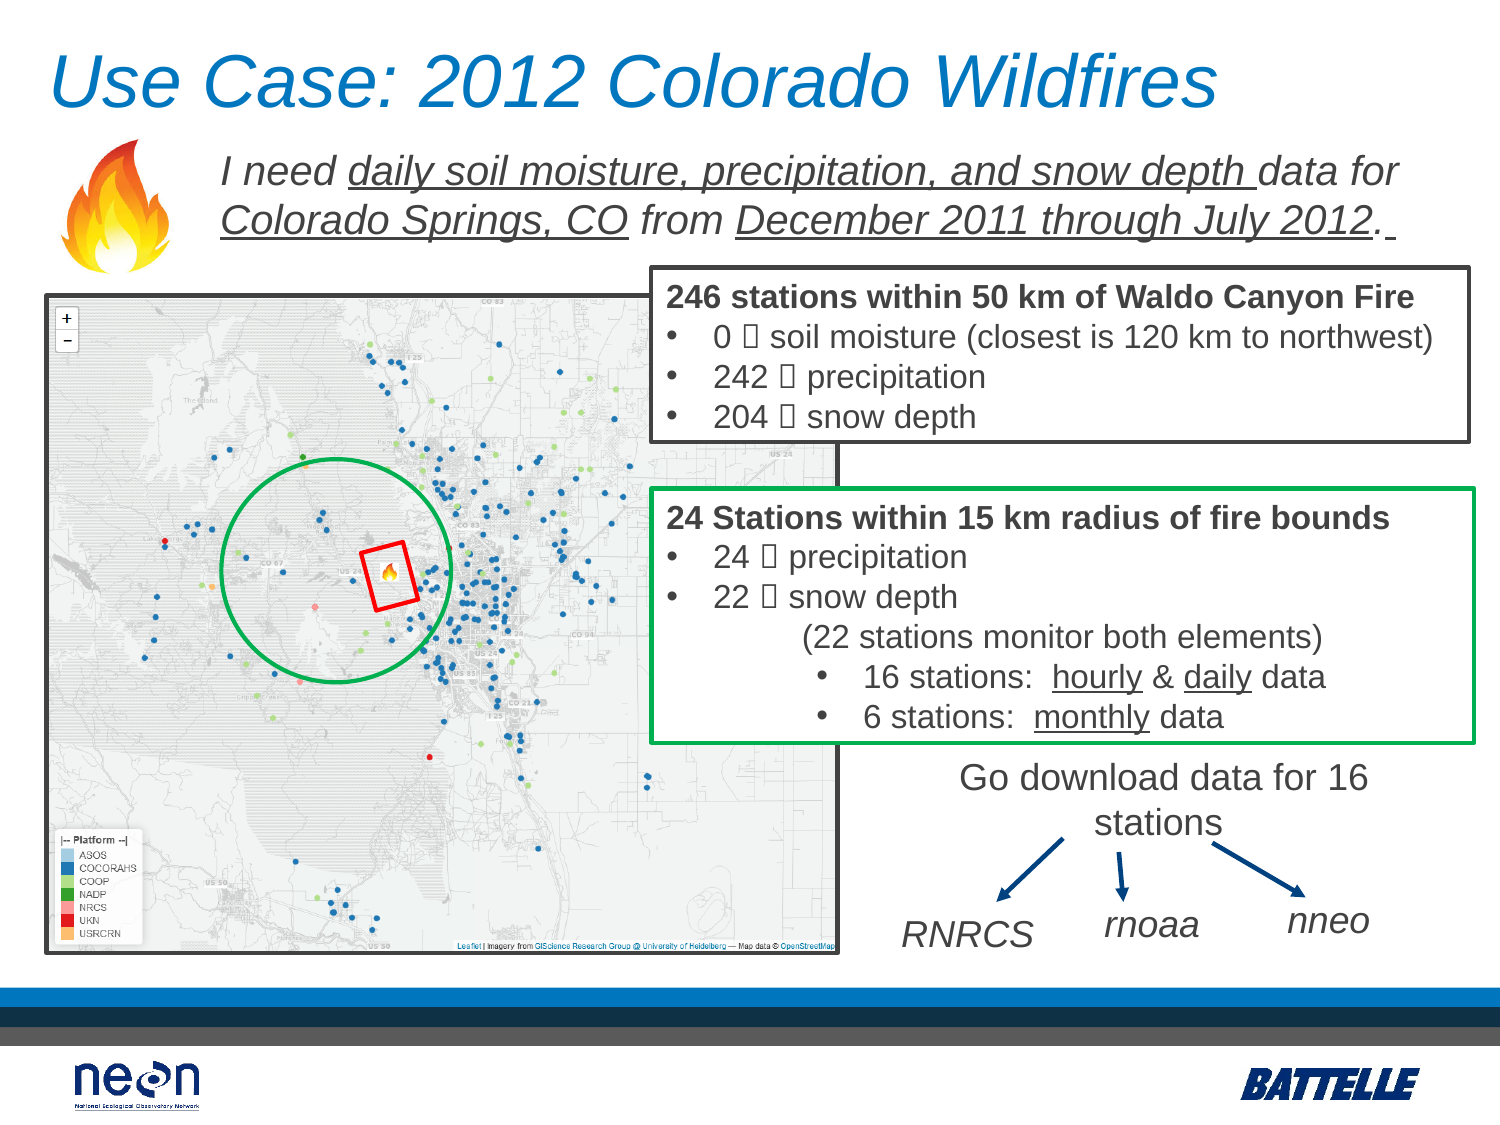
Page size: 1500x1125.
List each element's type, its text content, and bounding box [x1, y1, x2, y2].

text_box Go download data for 16 stations [936, 745, 1392, 851]
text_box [1212, 842, 1306, 898]
picture [1240, 1068, 1420, 1100]
picture [48, 297, 836, 952]
text_box Use Case: 2012 Colorado Wildfires [48, 40, 1392, 123]
text_box 246 stations within 50 km of Waldo Canyon Fire 0  soil moisture (closest is 120 km to northwest) 242  precipitation 204  snow depth [651, 267, 1469, 442]
text_box RNRCS [886, 902, 1050, 962]
text_box 24 Stations within 15 km radius of fire bounds 24  precipitation 22  snow depth (22 stations monitor both elements) 16 stations: hourly & daily data 6 stations: monthly data [840, 488, 1475, 743]
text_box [996, 838, 1064, 903]
text_box I need daily soil moisture, precipitation, and snow depth data for Colorado Springs, CO from December 2011 through July 2012. [205, 135, 1500, 296]
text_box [1118, 851, 1124, 903]
text_box rnoaa [1089, 892, 1215, 953]
picture [75, 1061, 199, 1111]
picture [48, 139, 183, 274]
text_box nneo [1272, 888, 1397, 948]
